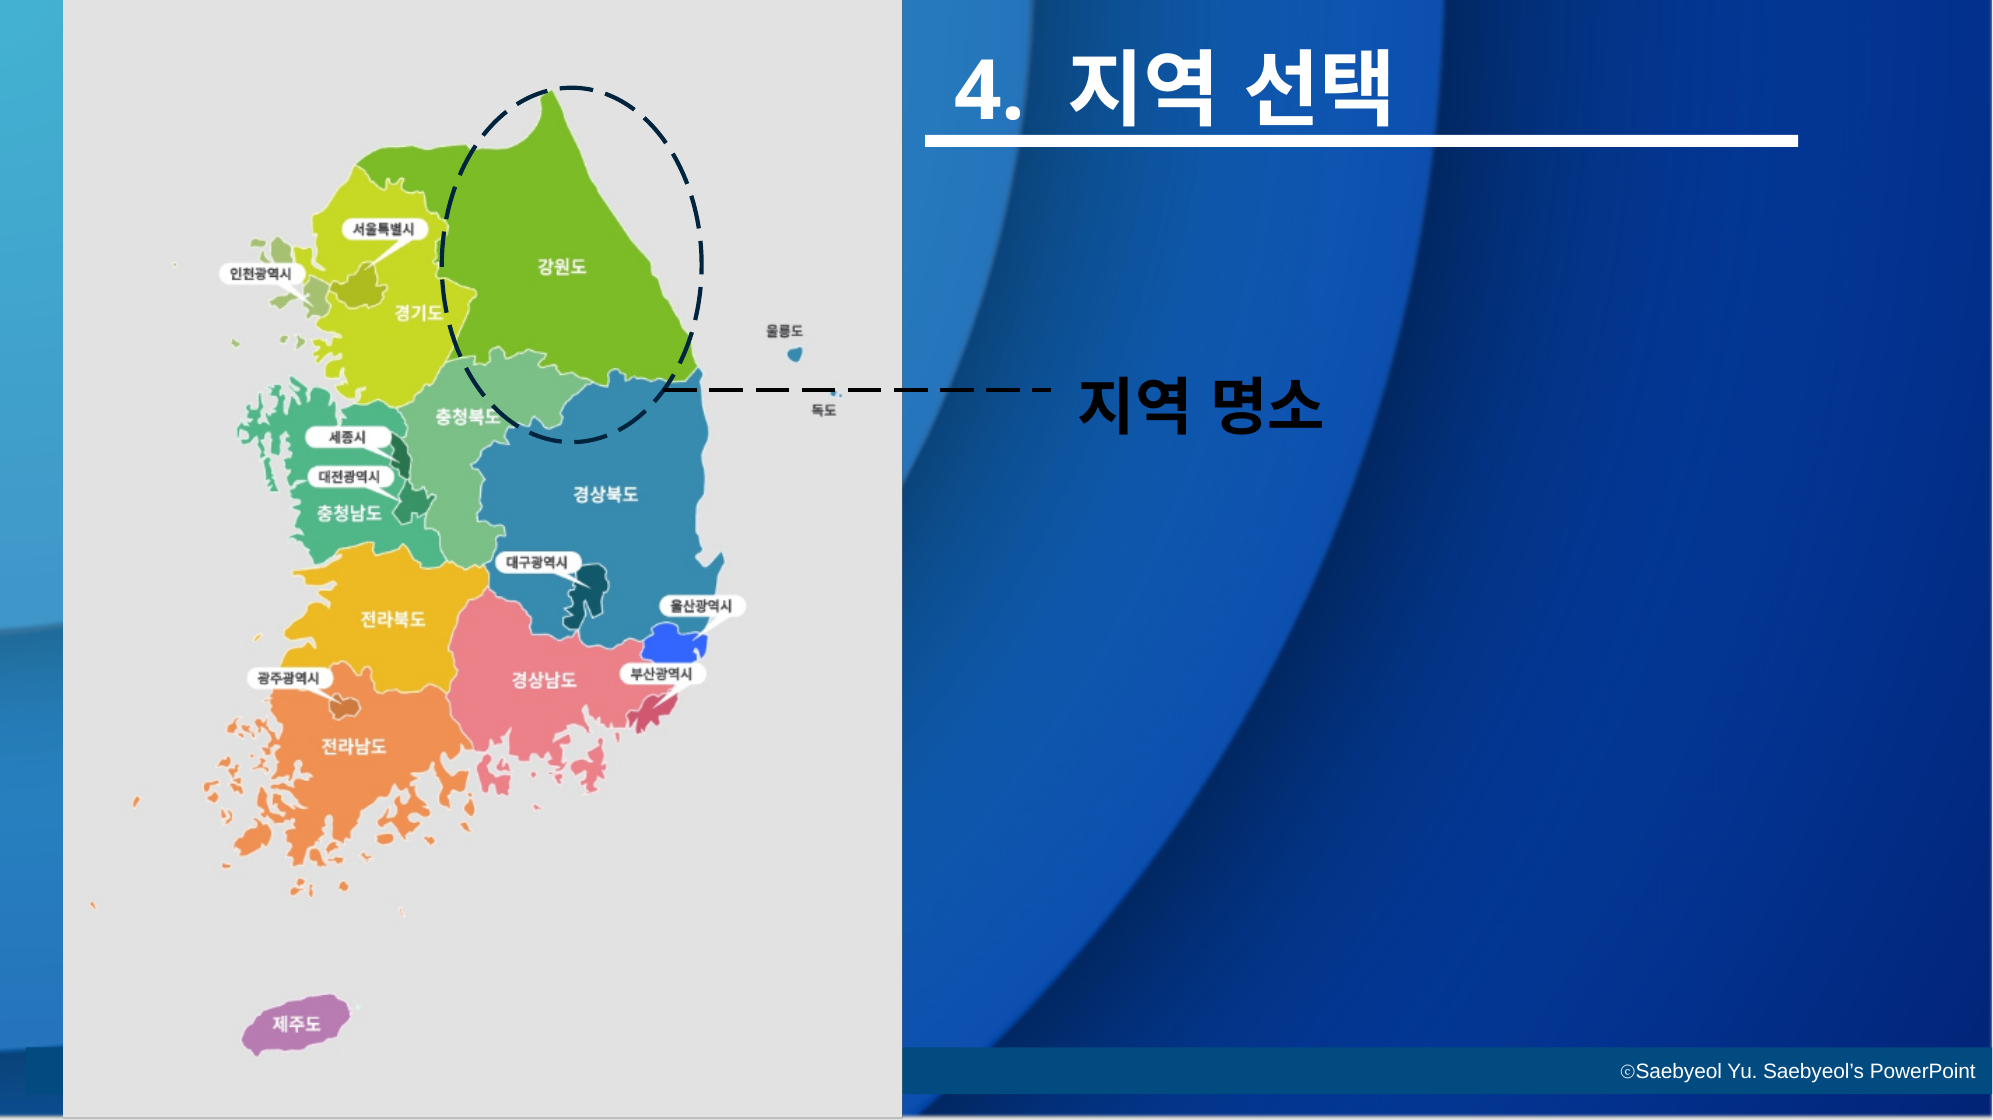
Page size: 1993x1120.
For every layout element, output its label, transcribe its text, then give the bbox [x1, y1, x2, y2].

text_box 지역 명소 [1062, 359, 1341, 450]
text_box [925, 134, 1799, 147]
picture [0, 0, 1993, 1120]
text_box 4. 지역 선택 [939, 28, 1457, 134]
